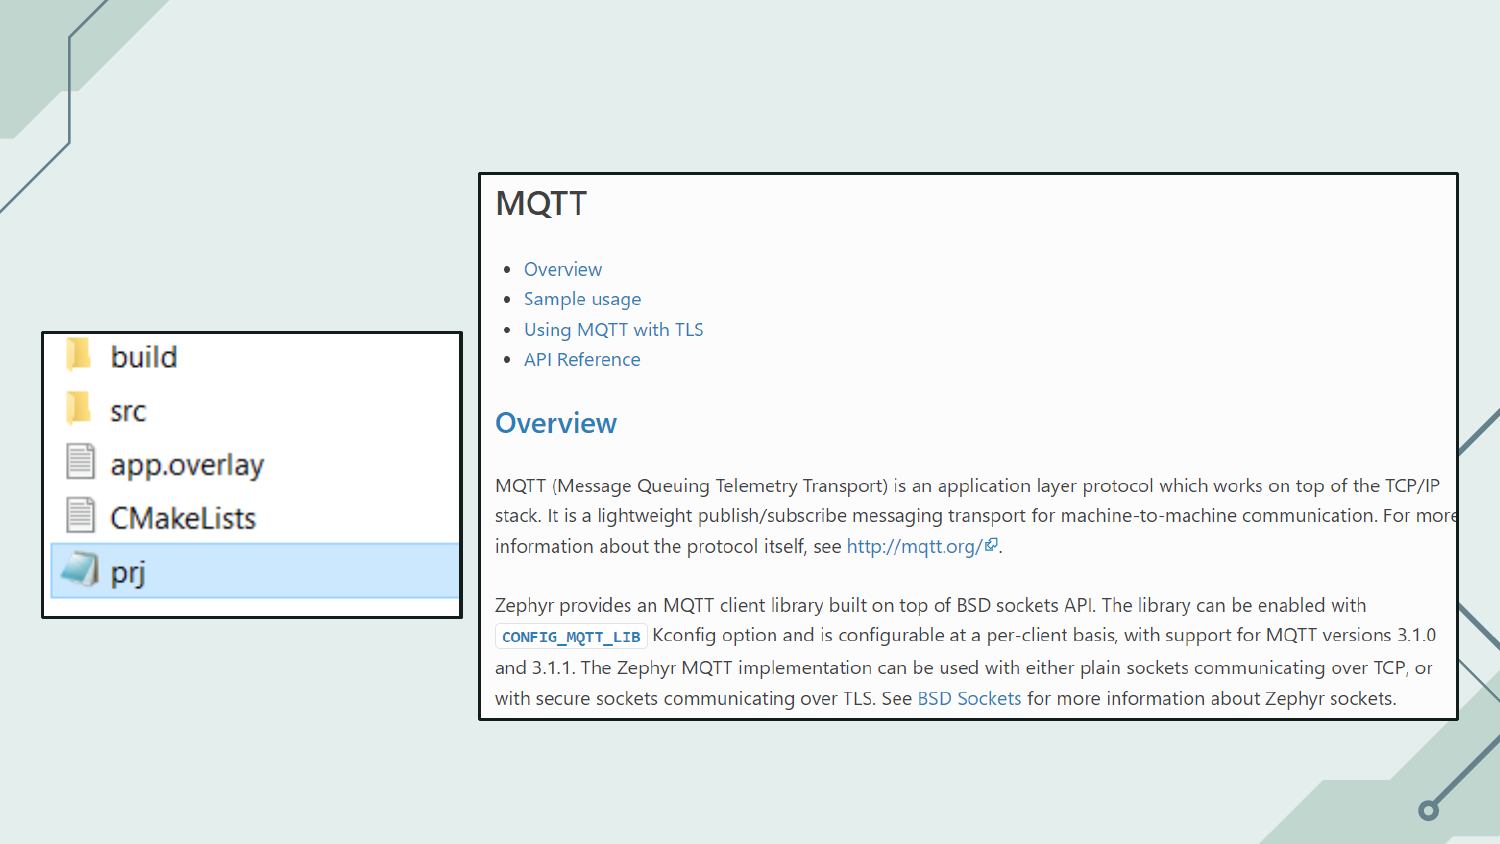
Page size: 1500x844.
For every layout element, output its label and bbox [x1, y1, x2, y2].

picture [43, 333, 460, 617]
picture [480, 174, 1457, 718]
